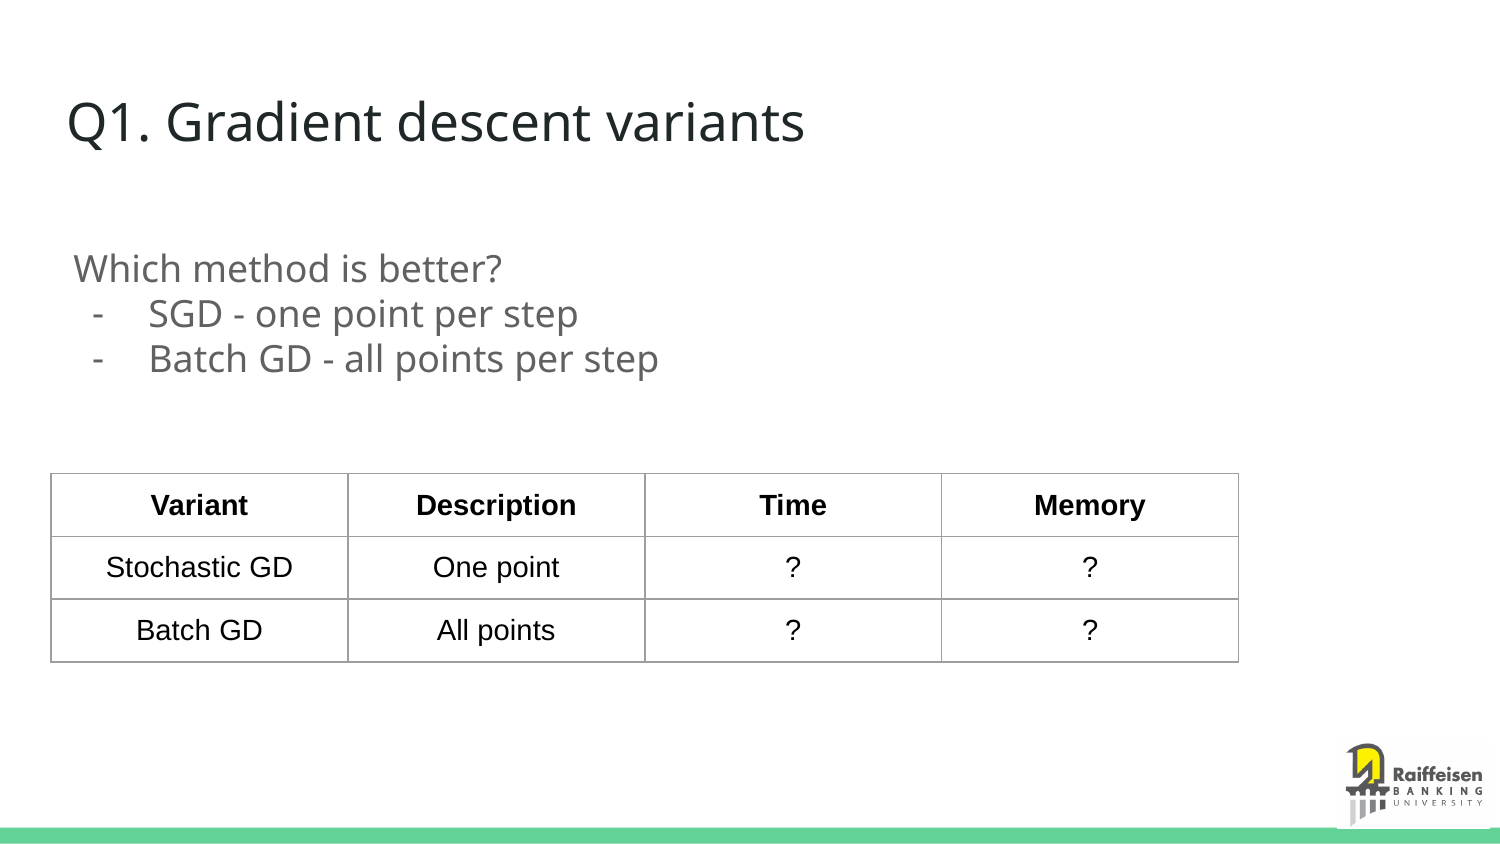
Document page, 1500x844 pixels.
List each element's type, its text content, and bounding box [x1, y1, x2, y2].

table_cell ? [646, 600, 941, 661]
picture [1337, 741, 1490, 829]
table_cell ? [942, 537, 1238, 598]
table_cell All points [349, 600, 644, 661]
table_cell Batch GD [52, 600, 347, 661]
table_header Variant [52, 474, 347, 536]
table_cell One point [349, 537, 644, 598]
title Q1. Gradient descent variants [51, 72, 1449, 167]
table_header Time [646, 474, 941, 536]
table_header Memory [942, 474, 1238, 536]
table_header Description [349, 474, 644, 536]
table_cell Stochastic GD [52, 537, 347, 598]
table_cell ? [646, 537, 941, 598]
table_cell ? [942, 600, 1238, 661]
text_box Which method is better? SGD - one point per step Batch GD - all points per step [58, 229, 717, 395]
